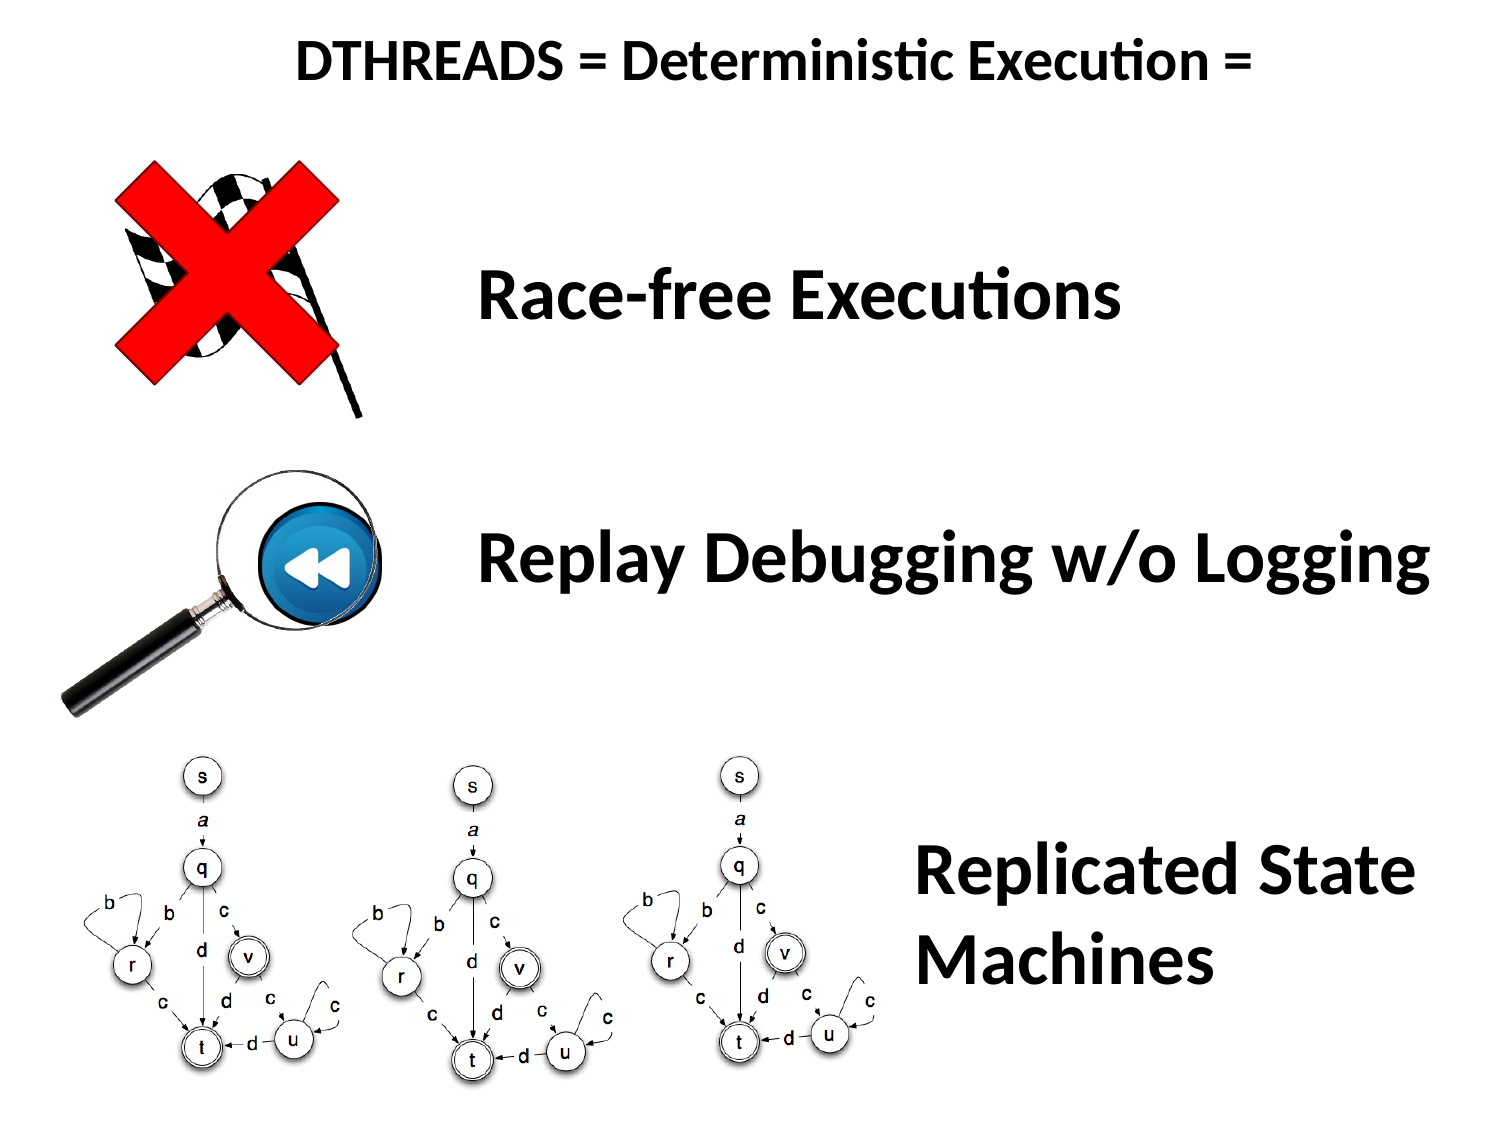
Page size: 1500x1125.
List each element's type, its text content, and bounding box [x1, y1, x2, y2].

text_box [142, 161, 167, 173]
text_box [287, 161, 312, 173]
picture [74, 749, 886, 1094]
picture [124, 174, 363, 420]
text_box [49, 424, 388, 763]
text_box Replay Debugging w/o Logging [462, 499, 1475, 605]
text_box Race-free Executions [462, 237, 1263, 343]
text_box Replicated State Machines [899, 812, 1500, 1008]
title Dthreads = Deterministic Execution = [50, 12, 1500, 100]
